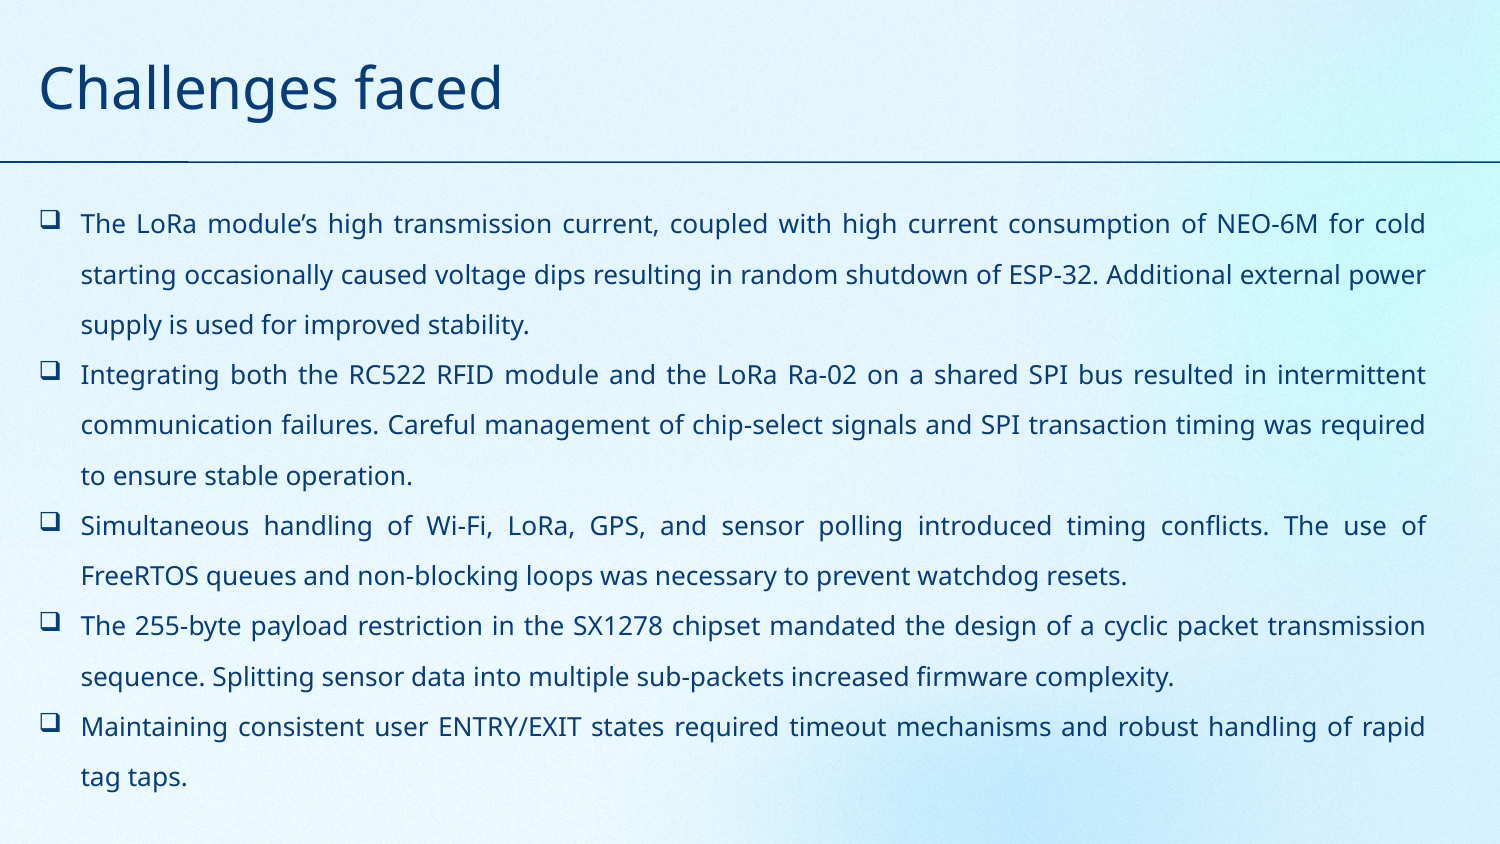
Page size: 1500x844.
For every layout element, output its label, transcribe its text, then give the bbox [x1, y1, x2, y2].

title Challenges faced [23, 32, 1449, 137]
picture [0, 163, 1500, 844]
text_box The LoRa module’s high transmission current, coupled with high current consumption of NEO-6M for cold starting occasionally caused voltage dips resulting in random shutdown of ESP-32. Additional external power supply is used for improved stability. Integrating both the RC522 RFID module and the LoRa Ra-02 on a shared SPI bus resulted in intermittent communication failures. Careful management of chip-select signals and SPI transaction timing was required to ensure stable operation. Simultaneous handling of Wi-Fi, LoRa, GPS, and sensor polling introduced timing conflicts. The use of FreeRTOS queues and non-blocking loops was necessary to prevent watchdog resets. The 255-byte payload restriction in the SX1278 chipset mandated the design of a cyclic packet transmission sequence. Splitting sensor data into multiple sub-packets increased firmware complexity. Maintaining consistent user ENTRY/EXIT states required timeout mechanisms and robust handling of rapid tag taps. [23, 173, 1442, 812]
picture [0, 0, 1500, 161]
